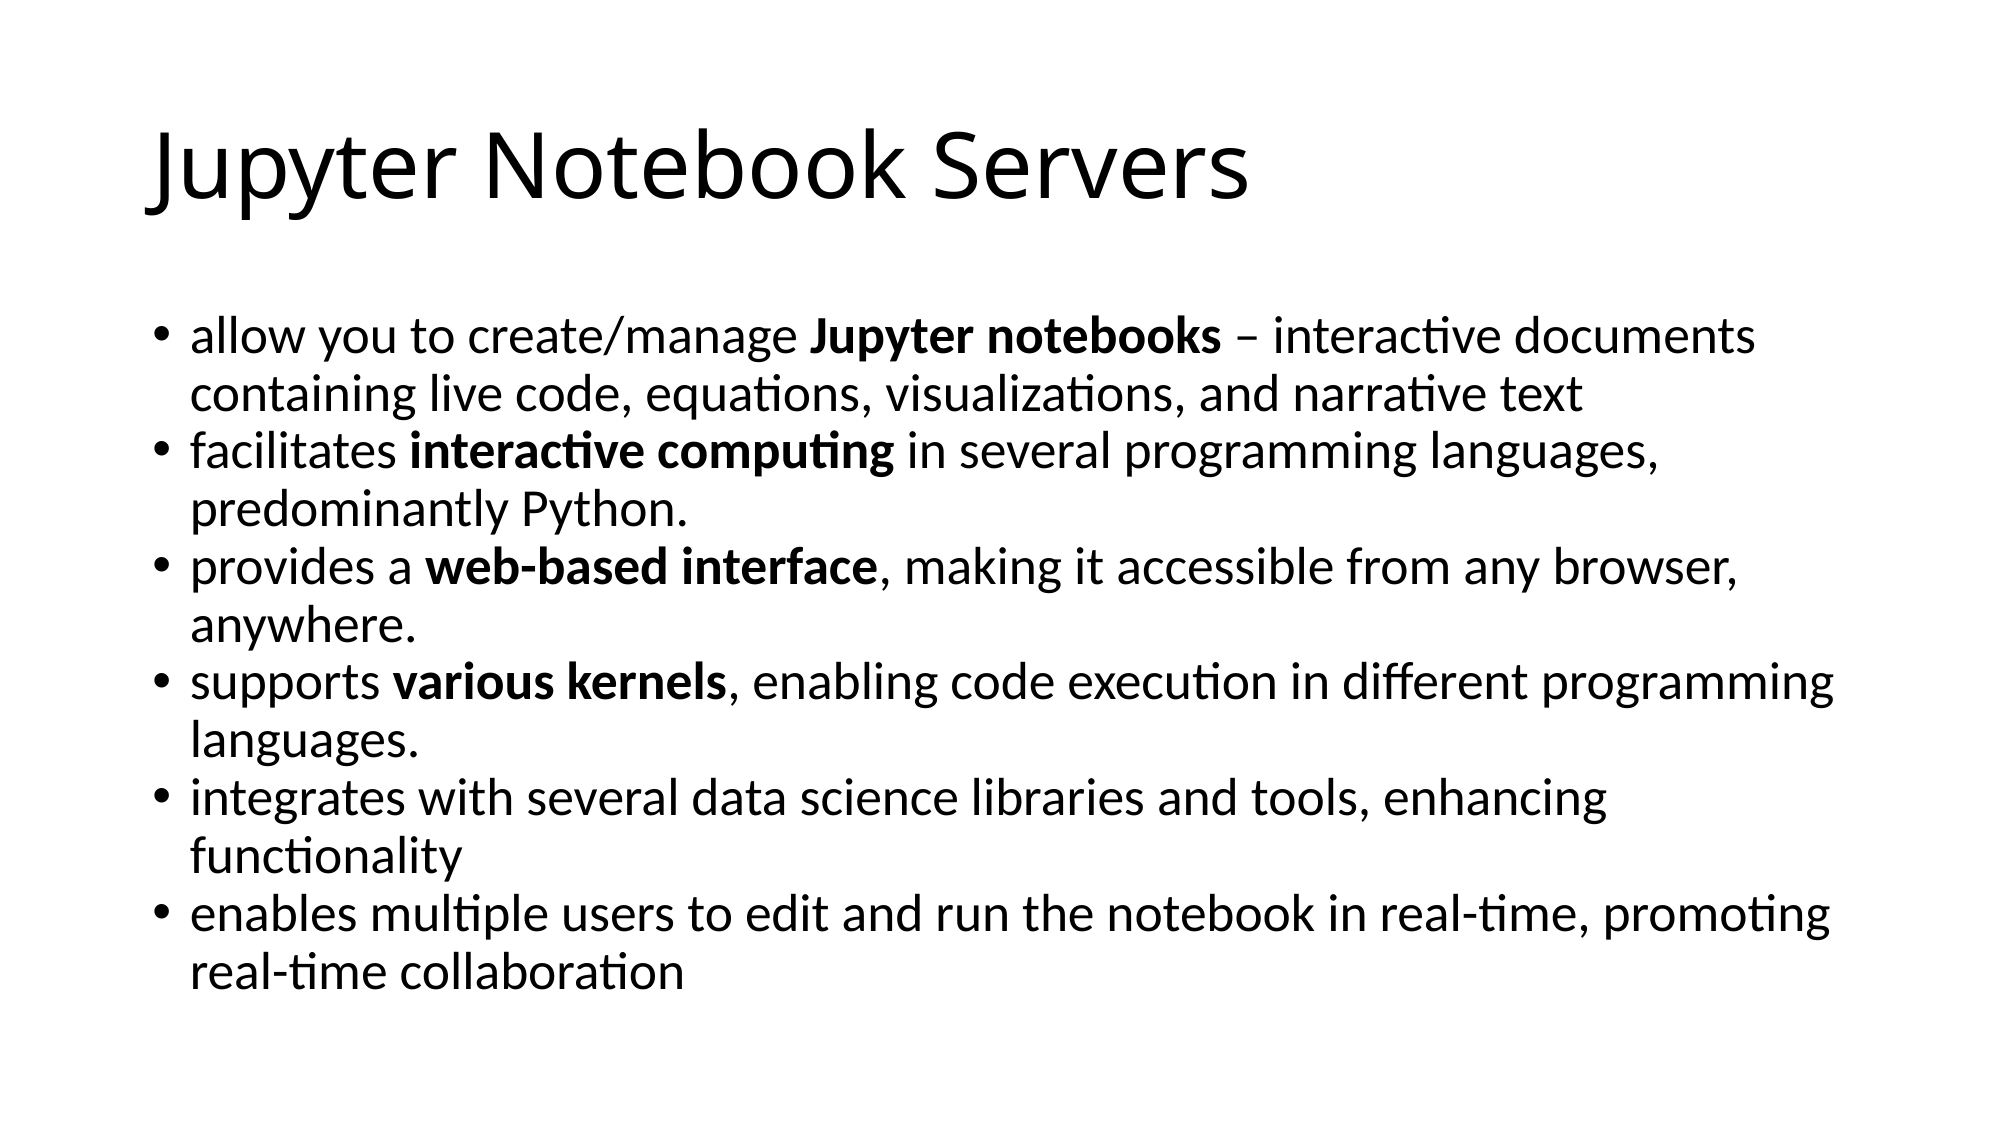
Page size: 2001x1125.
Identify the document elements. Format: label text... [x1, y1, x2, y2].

title Jupyter Notebook Servers [137, 59, 1863, 278]
list allow you to create/manage Jupyter notebooks – interactive documents containing live code, equations, visualizations, and narrative text facilitates interactive computing in several programming languages, predominantly Python. provides a web-based interface, making it accessible from any browser, anywhere. supports various kernels, enabling code execution in different programming languages. integrates with several data science libraries and tools, enhancing functionality enables multiple users to edit and run the notebook in real-time, promoting real-time collaboration [137, 299, 1863, 1014]
